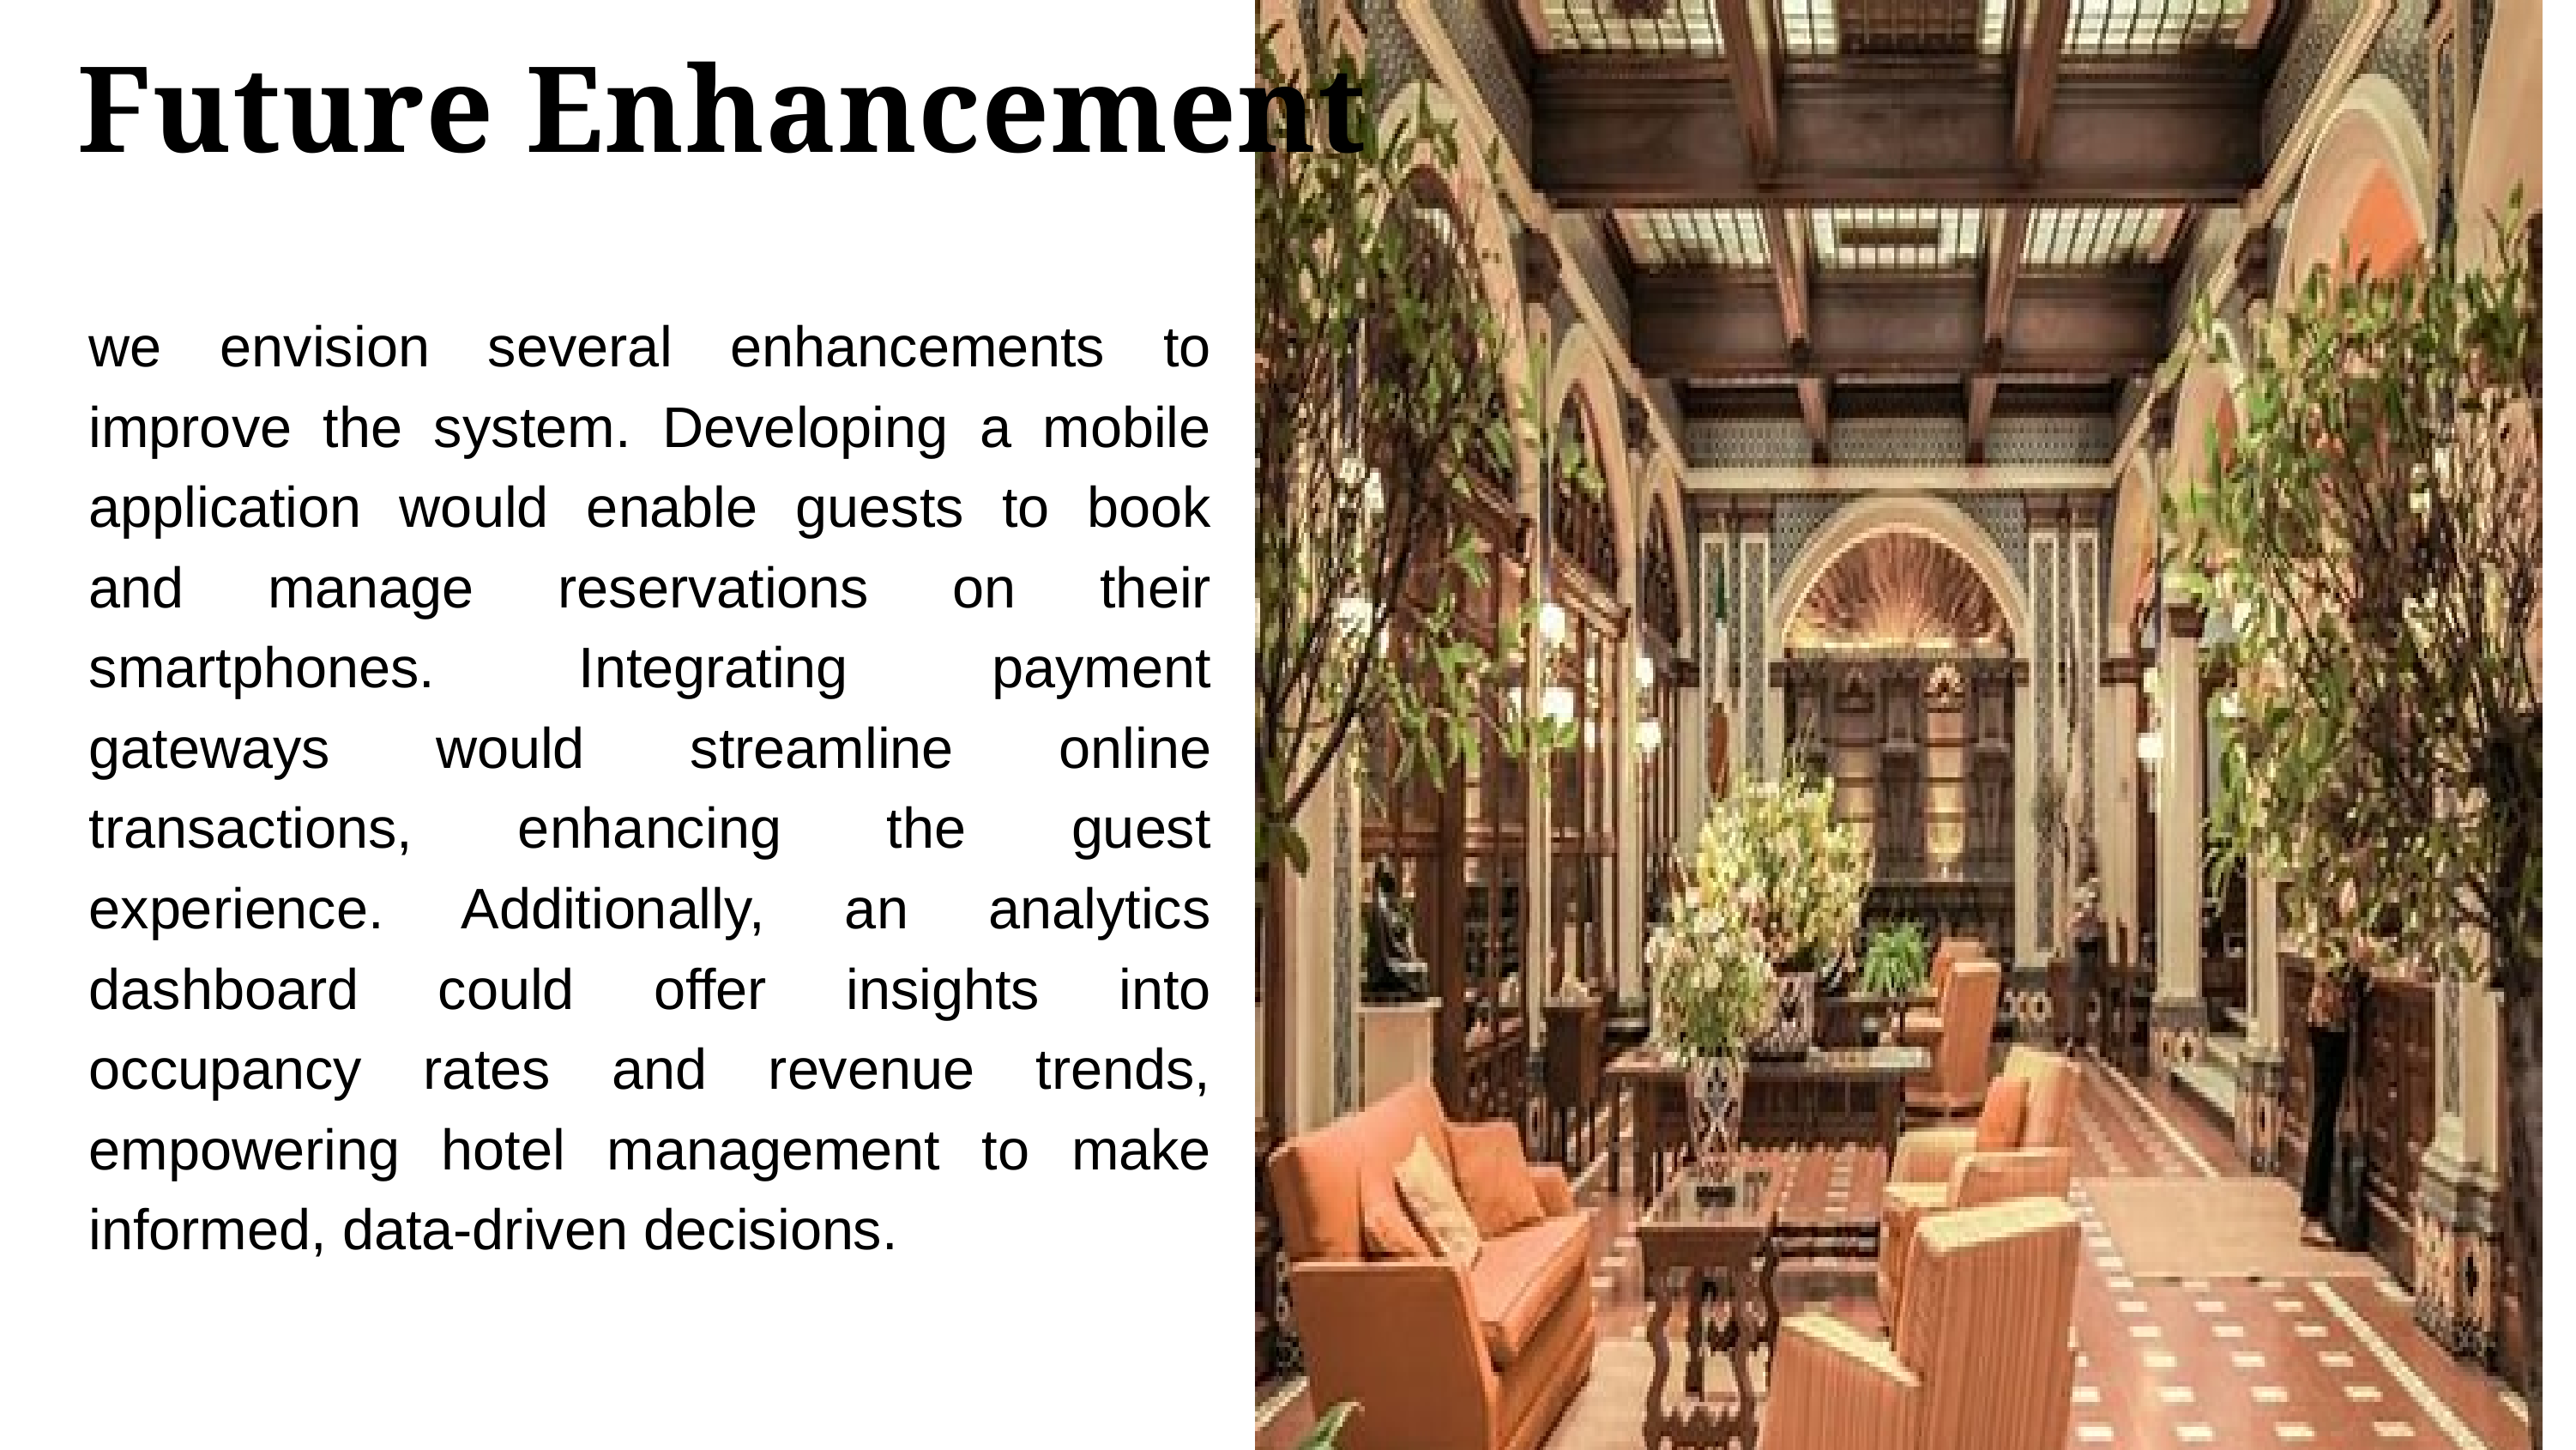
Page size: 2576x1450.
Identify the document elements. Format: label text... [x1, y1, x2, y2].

text_box we envision several enhancements to improve the system. Developing a mobile application would enable guests to book and manage reservations on their smartphones. Integrating payment gateways would streamline online transactions, enhancing the guest experience. Additionally, an analytics dashboard could offer insights into occupancy rates and revenue trends, empowering hotel management to make informed, data-driven decisions. [87, 295, 1213, 1261]
picture [1255, 0, 2543, 1450]
title Future Enhancement [75, 31, 1251, 276]
